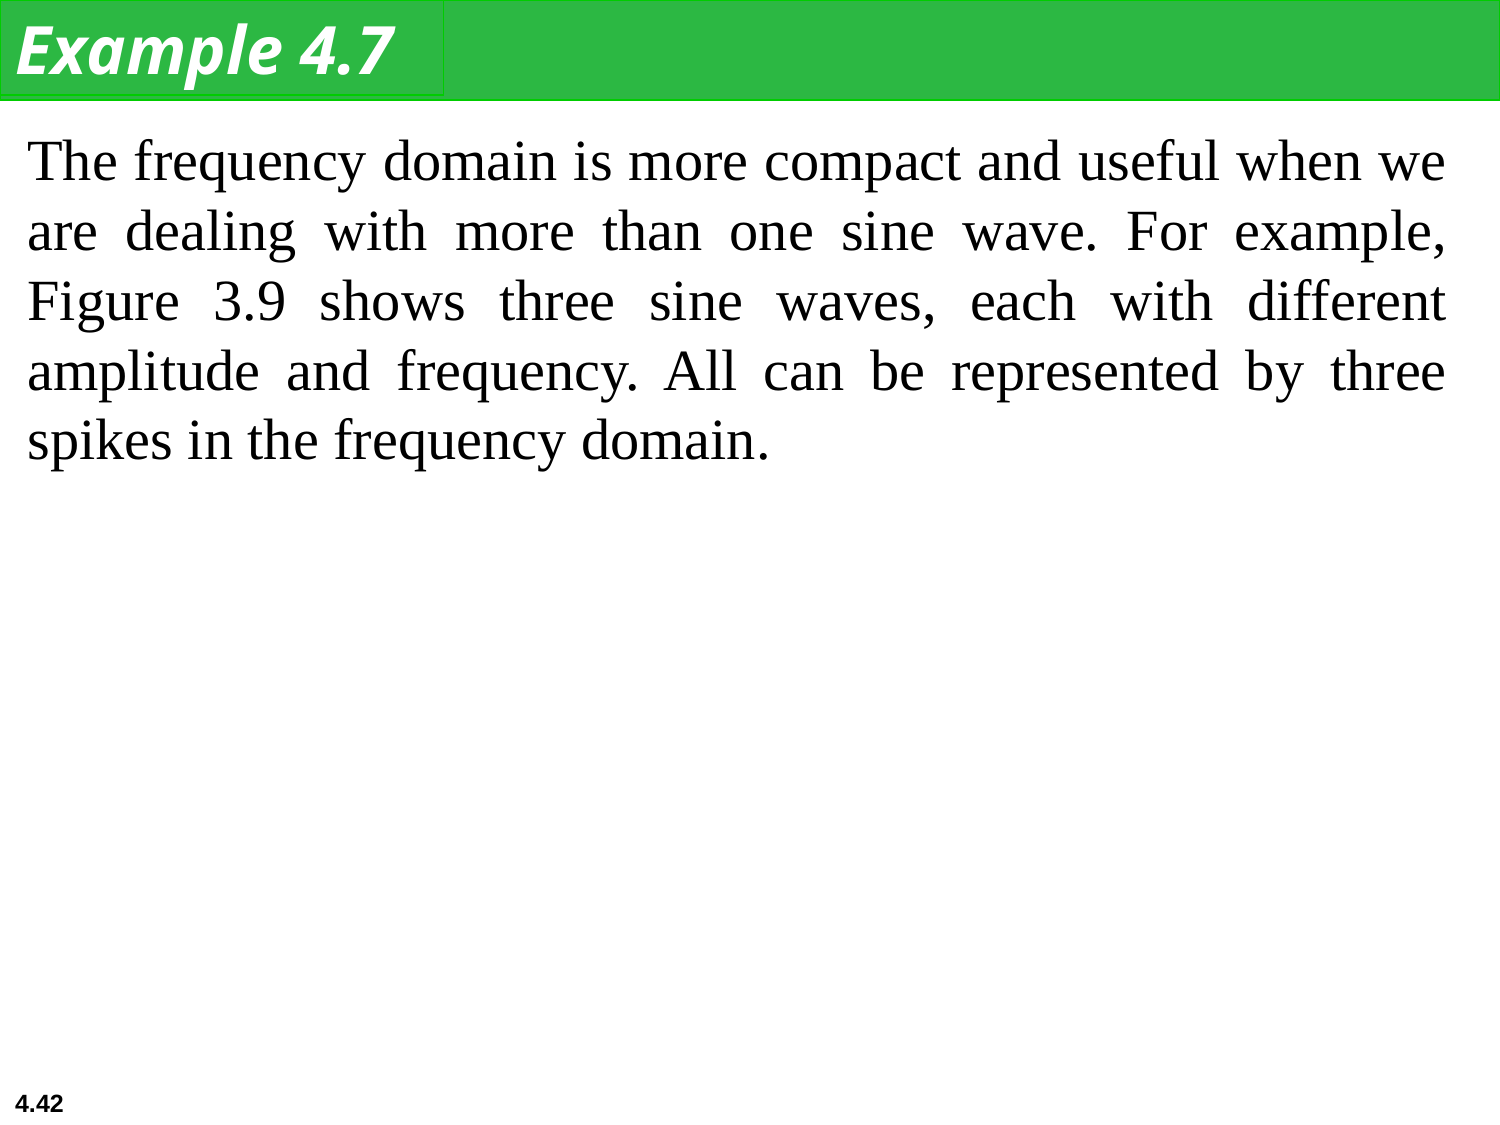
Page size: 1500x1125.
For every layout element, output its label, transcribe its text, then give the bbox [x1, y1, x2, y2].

text_box The frequency domain is more compact and useful when we are dealing with more than one sine wave. For example, Figure 3.9 shows three sine waves, each with different amplitude and frequency. All can be represented by three spikes in the frequency domain. [12, 114, 1463, 480]
text_box 4.‹#› [0, 1049, 313, 1125]
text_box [0, 0, 1500, 101]
